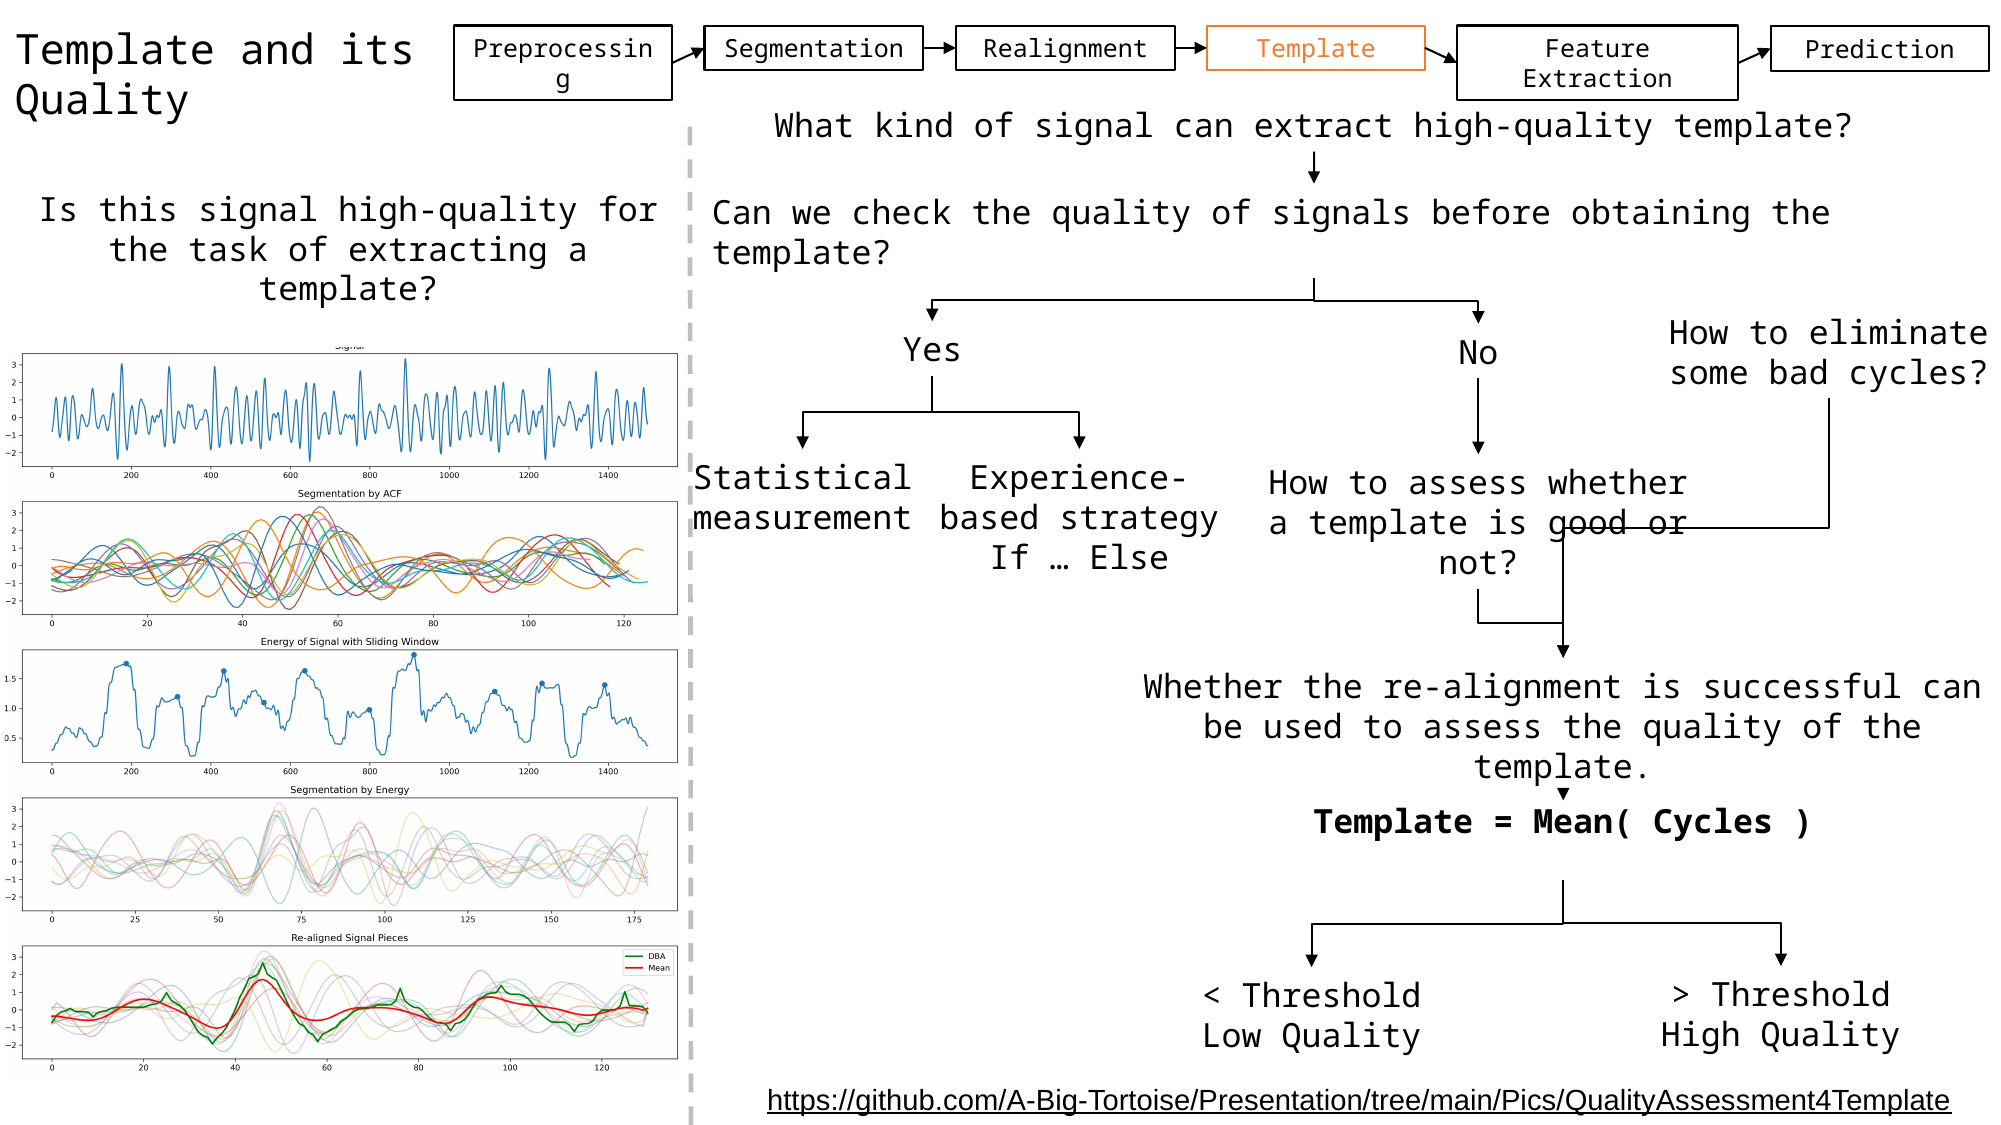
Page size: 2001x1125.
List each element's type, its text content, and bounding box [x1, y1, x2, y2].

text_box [1629, 814, 1715, 1033]
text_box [1081, 89, 1165, 472]
text_box Segmentation [704, 25, 924, 71]
text_box How to assess whether a template is good or not? [1249, 454, 1561, 589]
text_box What kind of signal can extract high-quality template? [744, 96, 1076, 152]
text_box Experience-based strategy If … Else [923, 448, 1236, 584]
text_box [1466, 561, 1561, 647]
text_box Template [1206, 25, 1426, 71]
text_box Preprocessing [453, 25, 673, 101]
text_box Is this signal high-quality for the task of extracting a template? [19, 180, 677, 315]
text_box Realignment [955, 25, 1175, 71]
text_box What kind of signal can extract high-quality template? [1169, 96, 1884, 152]
text_box Can we check the quality of signals before obtaining the template? [1169, 183, 1931, 279]
text_box How to eliminate some bad cycles? [1646, 303, 2000, 399]
text_box https://github.com/A-Big-Tortoise/Presentation/tree/main/Pics/QualityAssessment4Template [752, 1073, 1992, 1124]
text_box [1566, 395, 1826, 662]
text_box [1394, 798, 1481, 1051]
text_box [969, 338, 1043, 487]
picture [4, 346, 679, 1081]
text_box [1353, 198, 1439, 364]
text_box Feature Extraction [1457, 25, 1739, 101]
text_box No [1400, 323, 1557, 379]
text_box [831, 347, 904, 478]
text_box Template and its Quality [0, 15, 442, 131]
text_box Statistical measurement [696, 448, 923, 544]
text_box Can we check the quality of signals before obtaining the template? [697, 183, 1076, 279]
text_box Prediction [1770, 26, 1989, 71]
text_box Yes [854, 321, 1010, 376]
text_box Whether the re-alignment is successful can be used to assess the quality of the template. [1126, 657, 2000, 793]
